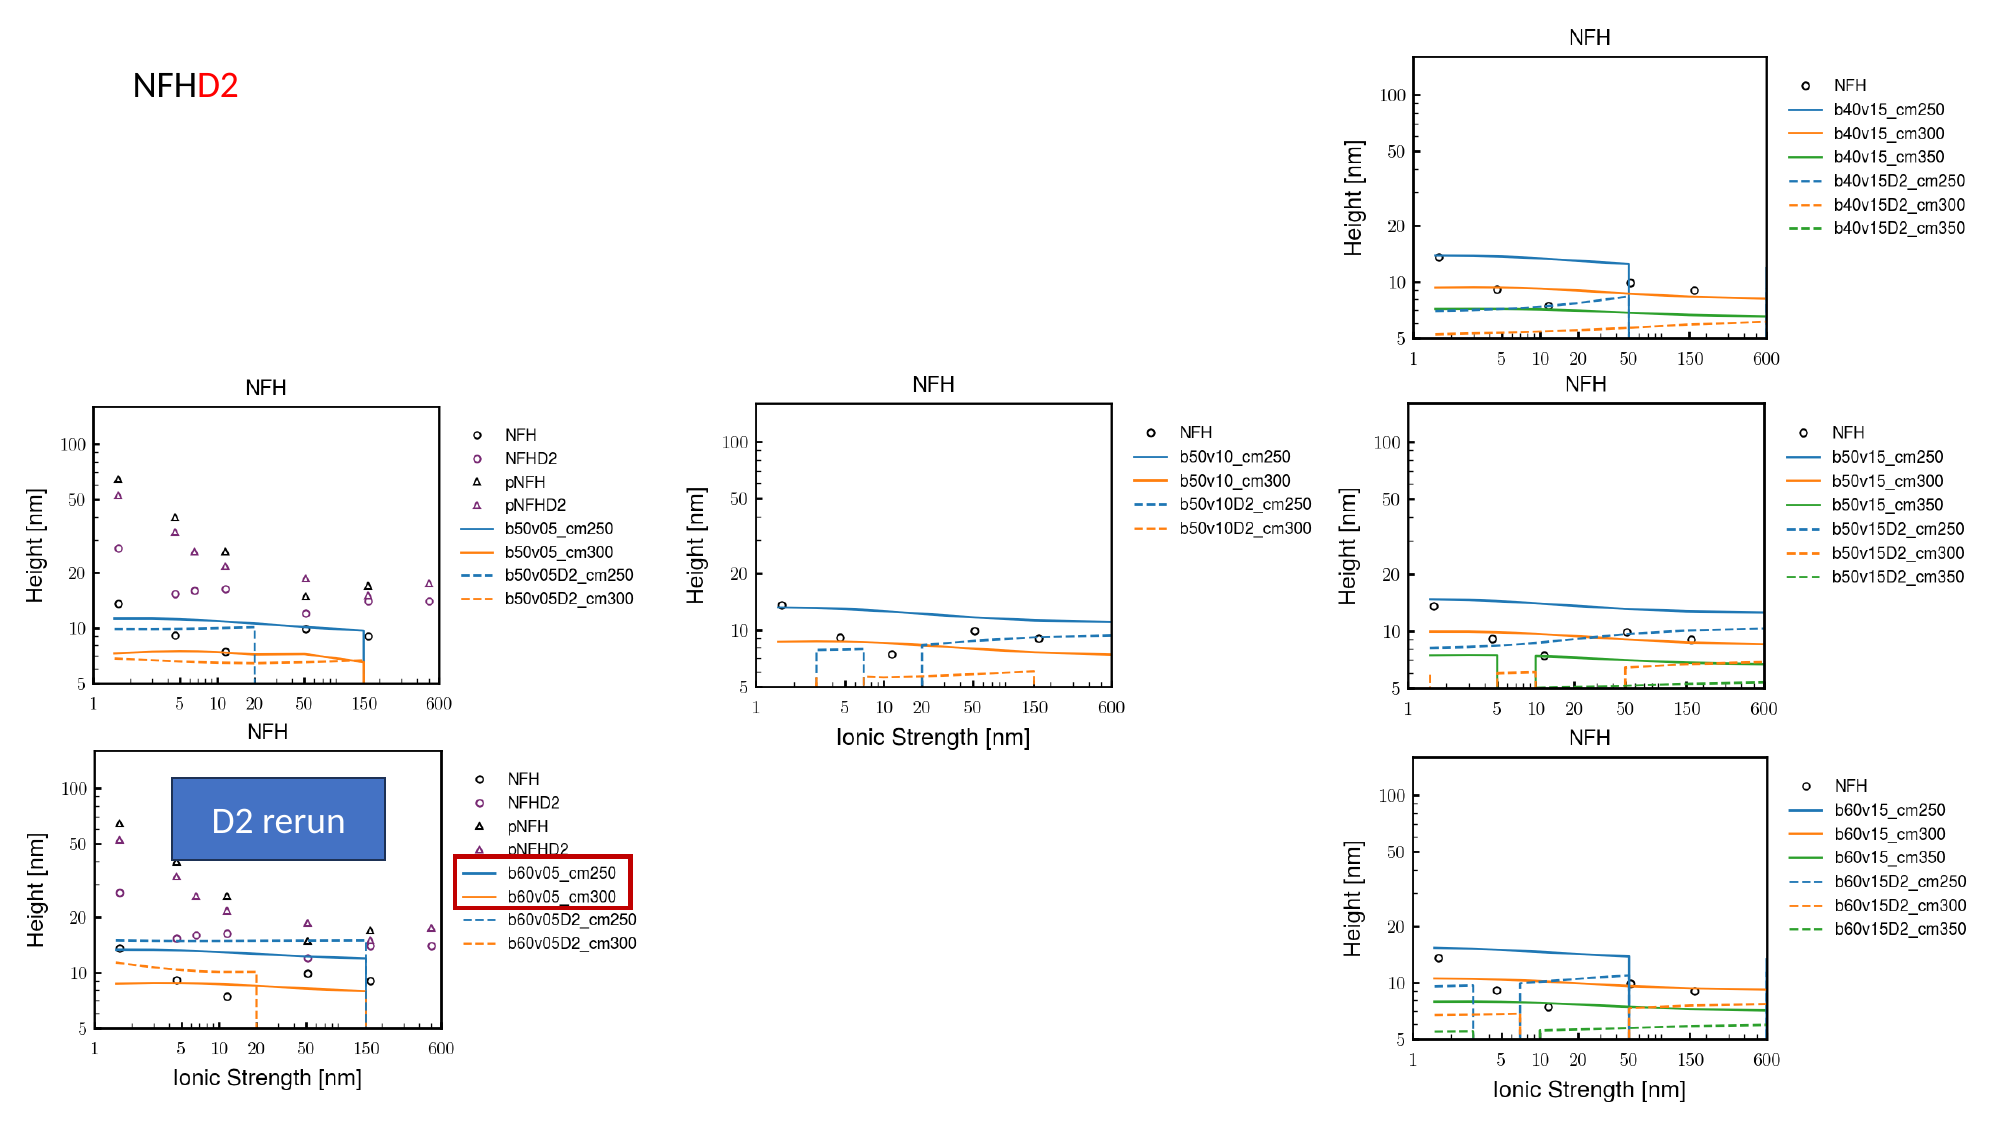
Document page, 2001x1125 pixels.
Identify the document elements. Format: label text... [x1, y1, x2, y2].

picture [1333, 23, 1971, 1106]
picture [18, 371, 650, 1098]
text_box NFHD2 [117, 52, 758, 113]
picture [681, 372, 1313, 753]
